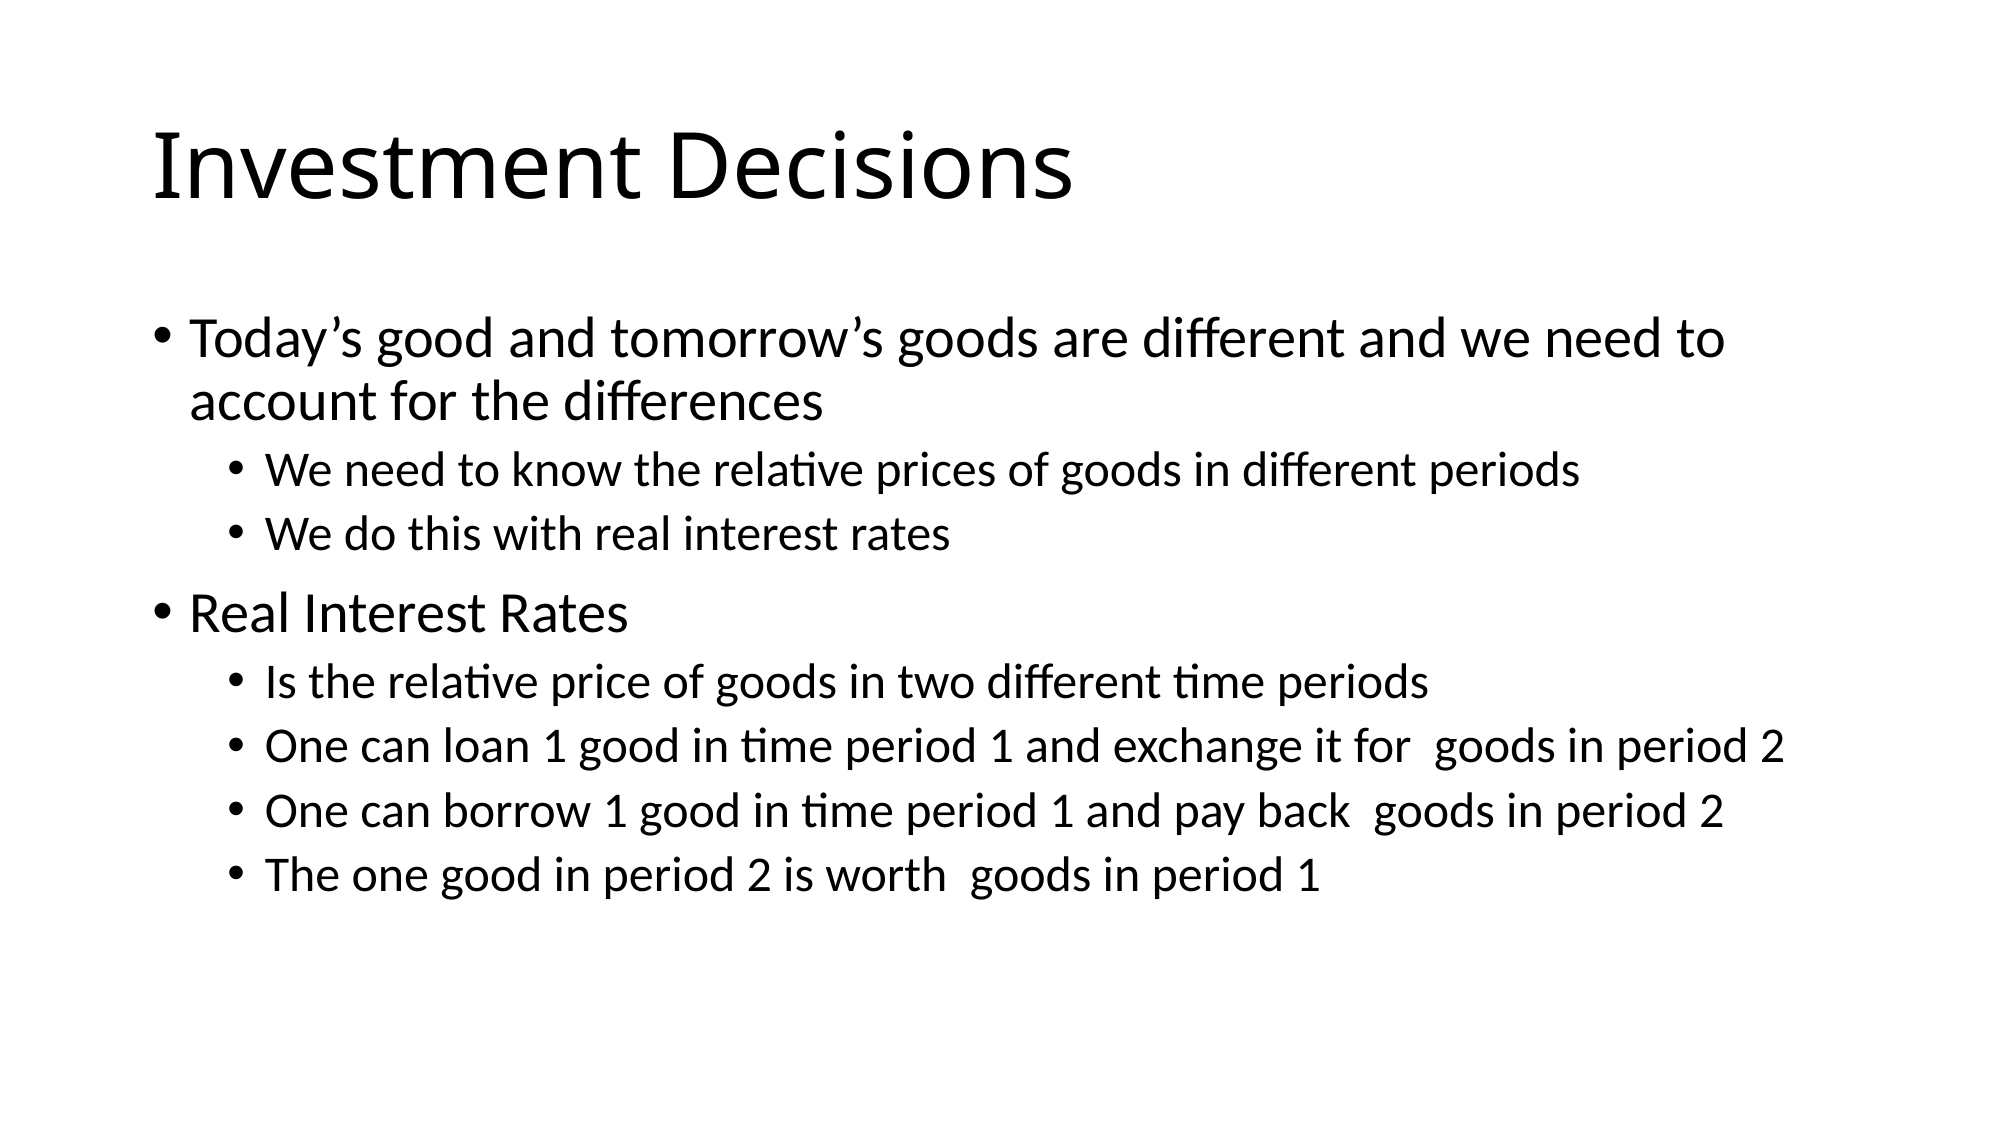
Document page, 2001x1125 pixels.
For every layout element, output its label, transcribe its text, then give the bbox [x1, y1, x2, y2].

title Investment Decisions [137, 59, 1863, 278]
